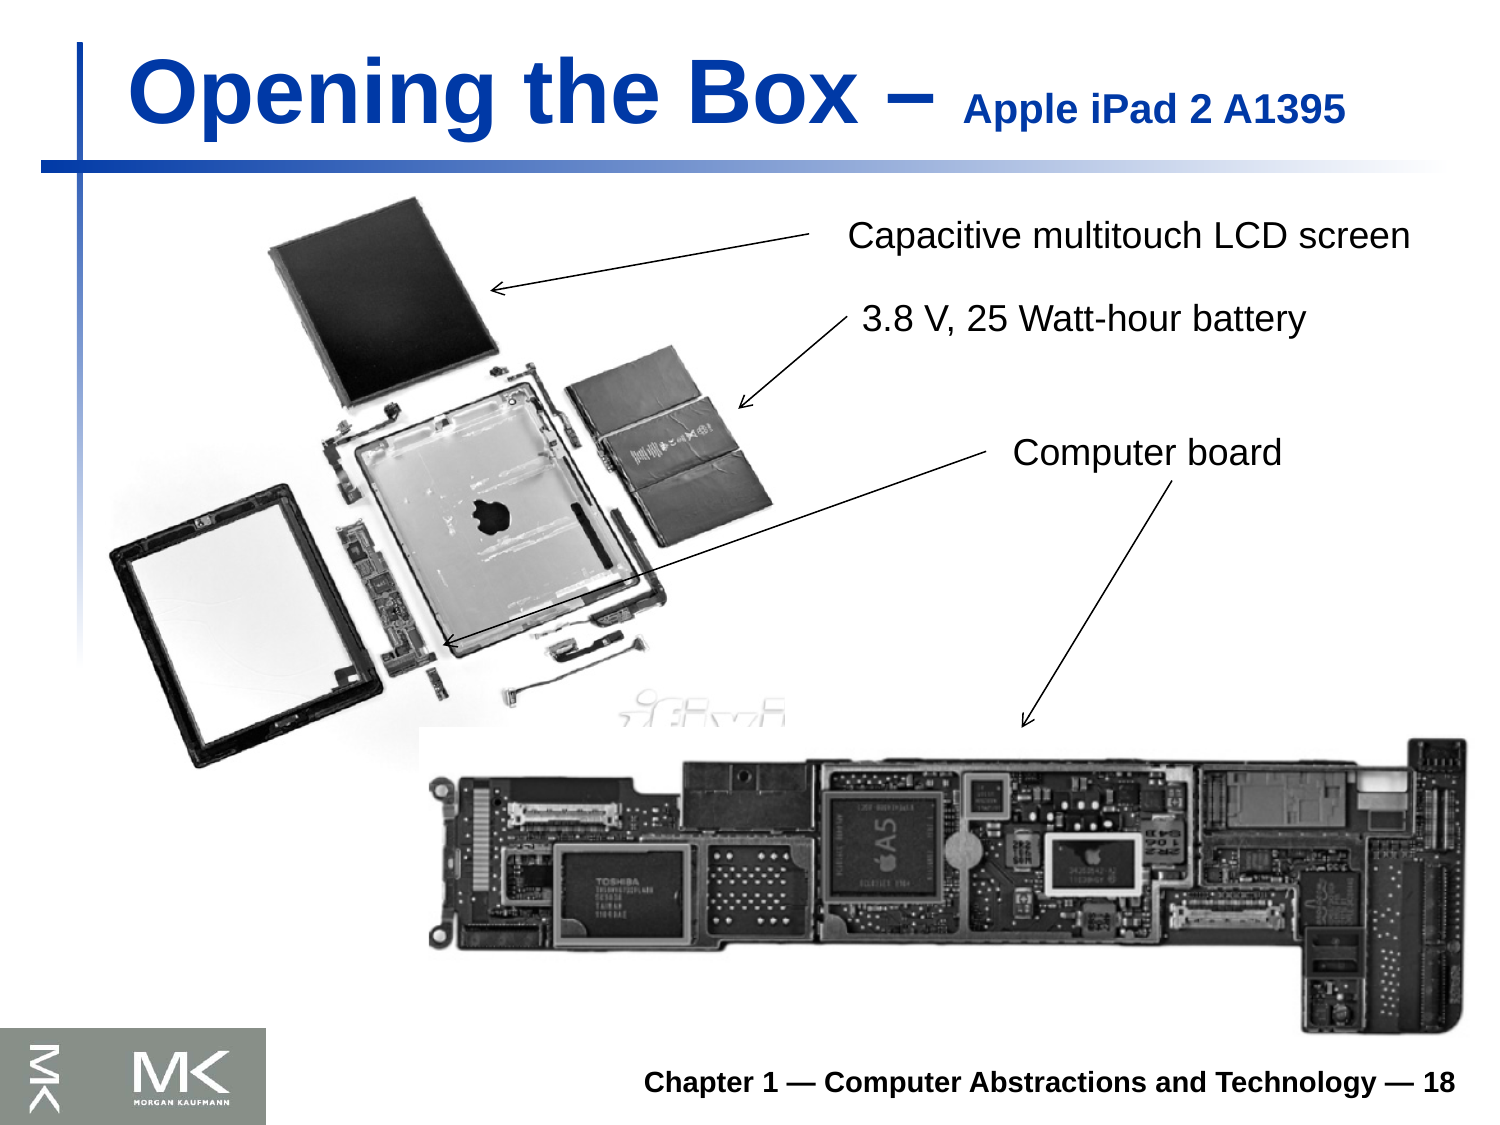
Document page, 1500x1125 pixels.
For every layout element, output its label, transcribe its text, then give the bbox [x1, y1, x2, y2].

footer Chapter 1 — Computer Abstractions and Technology — 18 [277, 1046, 1471, 1106]
picture [0, 1028, 266, 1125]
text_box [1021, 481, 1173, 729]
text_box 3.8 V, 25 Watt-hour battery [847, 286, 1497, 347]
title Opening the Box – Apple iPad 2 A1395 [112, 22, 1468, 149]
text_box Capacitive multitouch LCD screen [832, 203, 1483, 264]
picture [100, 186, 1483, 1050]
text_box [442, 451, 987, 646]
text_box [738, 316, 848, 410]
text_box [489, 233, 810, 292]
text_box Computer board [997, 420, 1347, 481]
